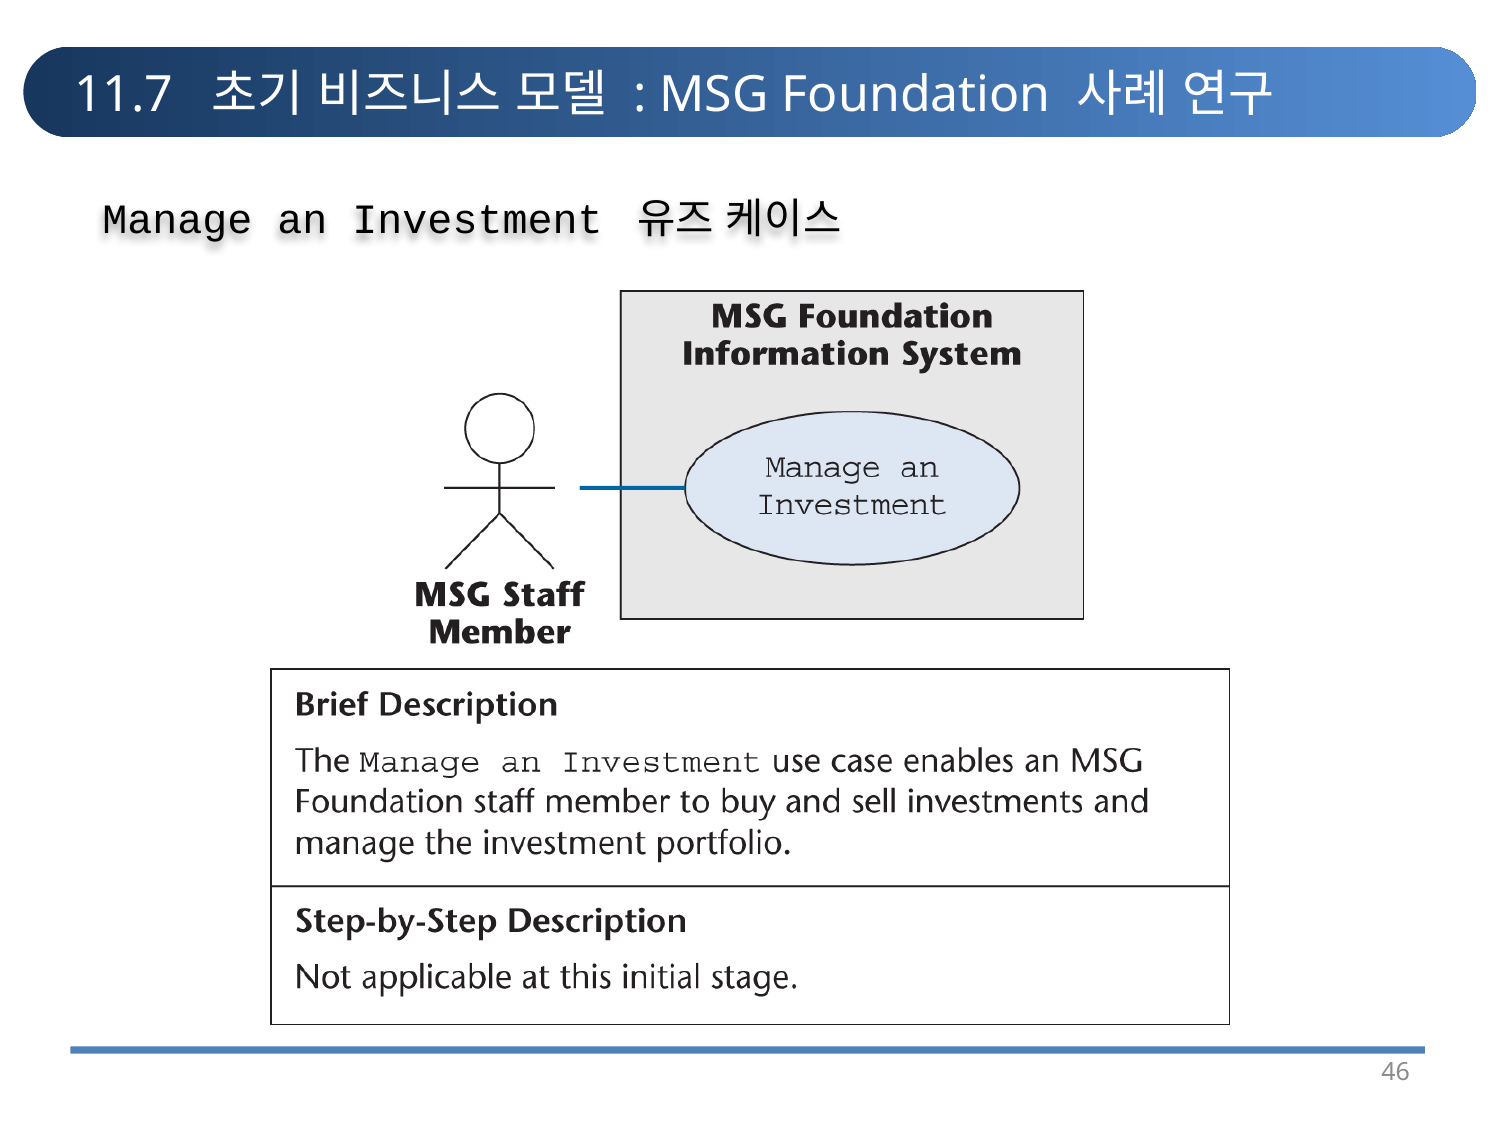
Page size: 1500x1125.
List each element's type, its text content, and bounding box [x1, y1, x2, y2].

title 11.7 초기 비즈니스 모델 : MSG Foundation 사례 연구 [59, 56, 1410, 126]
picture [269, 668, 1231, 1026]
picture [415, 290, 1085, 644]
slide_number 46 [1074, 1042, 1425, 1103]
list Manage an Investment 유즈 케이스 [60, 180, 873, 255]
